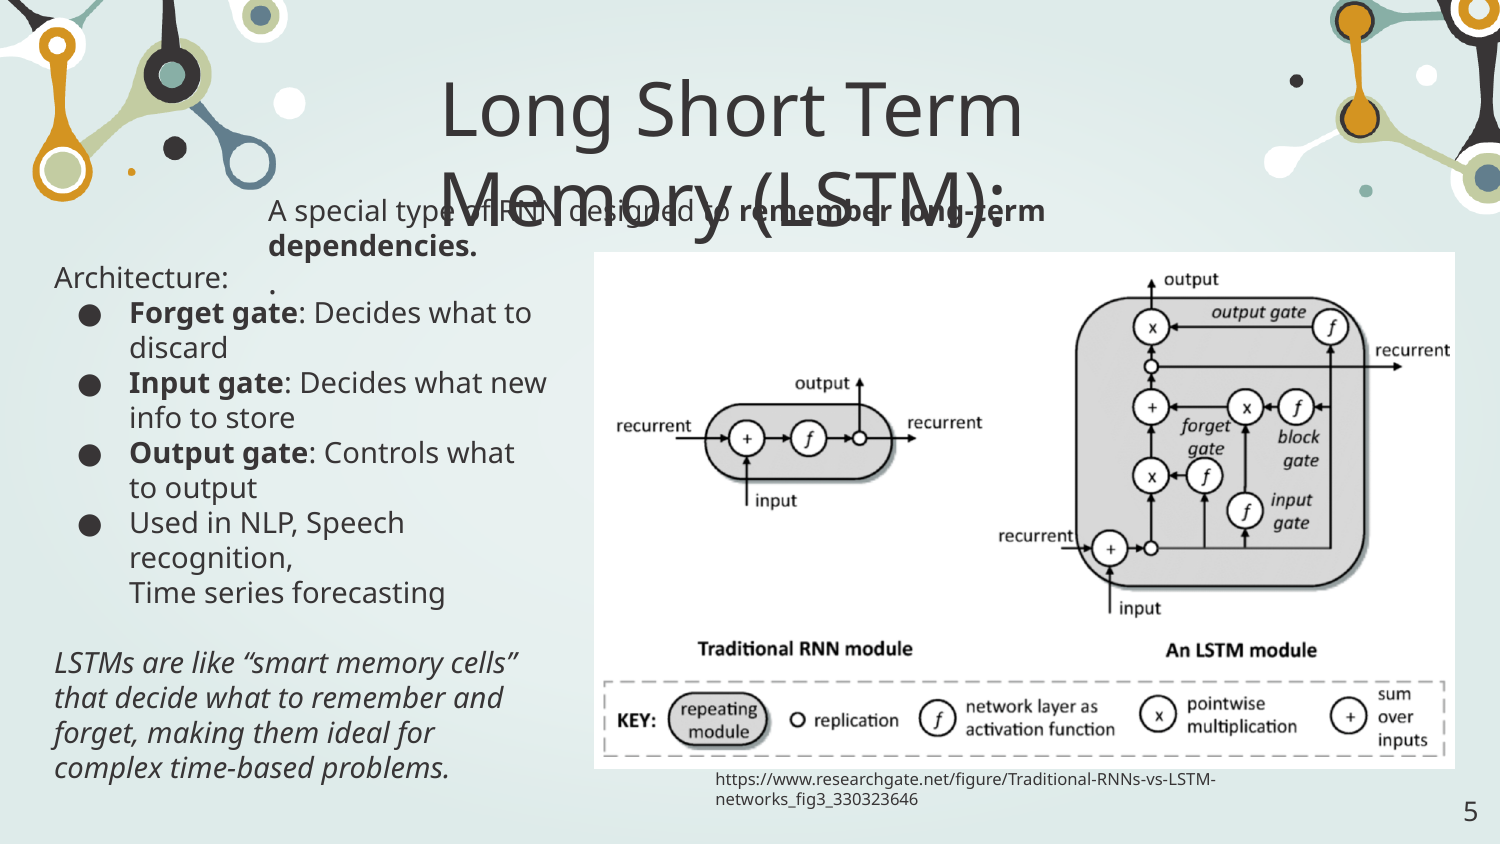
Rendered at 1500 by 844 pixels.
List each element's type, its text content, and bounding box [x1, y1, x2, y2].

text_box Architecture: Forget gate: Decides what to discard Input gate: Decides what new info to store Output gate: Controls what to output Used in NLP, Speech recognition, Time series forecasting LSTMs are like “smart memory cells” that decide what to remember and forget, making them ideal for complex time-based problems. [39, 244, 564, 761]
text_box https://www.researchgate.net/figure/Traditional-RNNs-vs-LSTM-networks_fig3_330323646 [700, 777, 1376, 819]
picture [0, 0, 1500, 844]
subtitle A special type of RNN designed to remember long-term dependencies. . [253, 176, 1226, 253]
slide_number ‹#› [1403, 779, 1494, 844]
title Long Short Term Memory (LSTM): [379, 46, 1086, 150]
